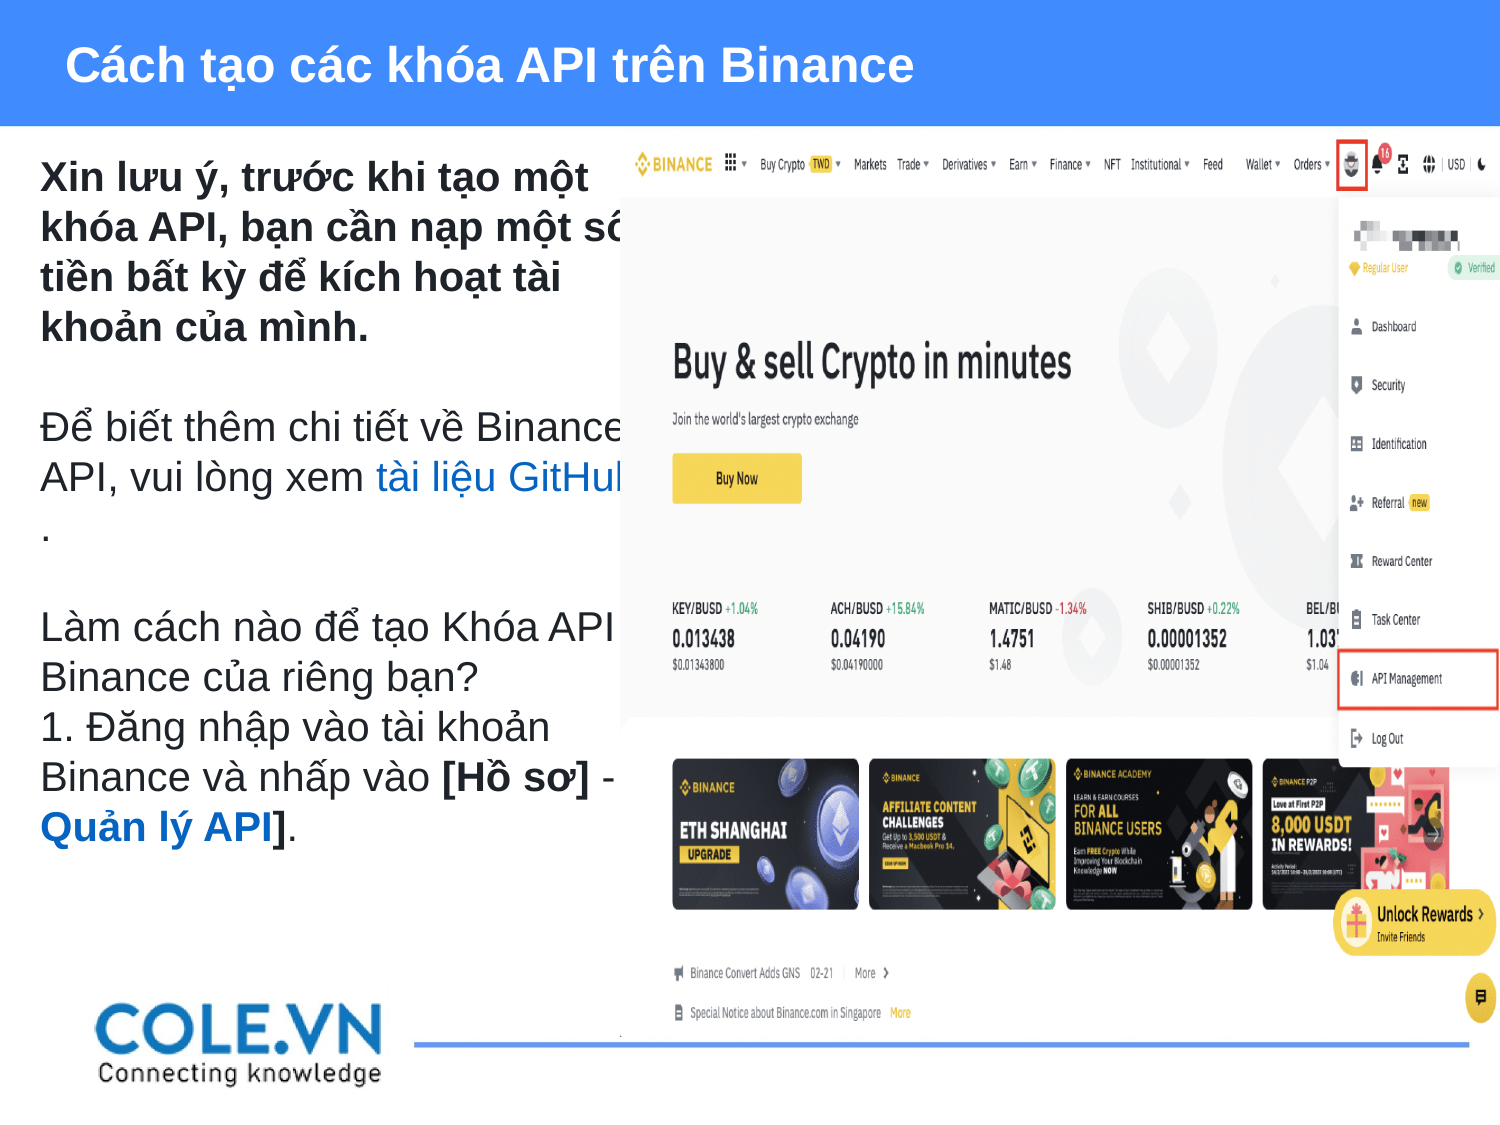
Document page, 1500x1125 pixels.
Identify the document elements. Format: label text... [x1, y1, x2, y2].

text_box Xin lưu ý, trước khi tạo một khóa API, bạn cần nạp một số tiền bất kỳ để kích hoạt tài khoản của mình. Để biết thêm chi tiết về Binance API, vui lòng xem tài liệu GitHub. Làm cách nào để tạo Khóa API Binance của riêng bạn? 1. Đăng nhập vào tài khoản Binance và nhấp vào [Hồ sơ] - [Quản lý API]. [25, 134, 618, 860]
text_box Cách tạo các khóa API trên Binance [49, 25, 1177, 101]
picture [0, 0, 1500, 1125]
